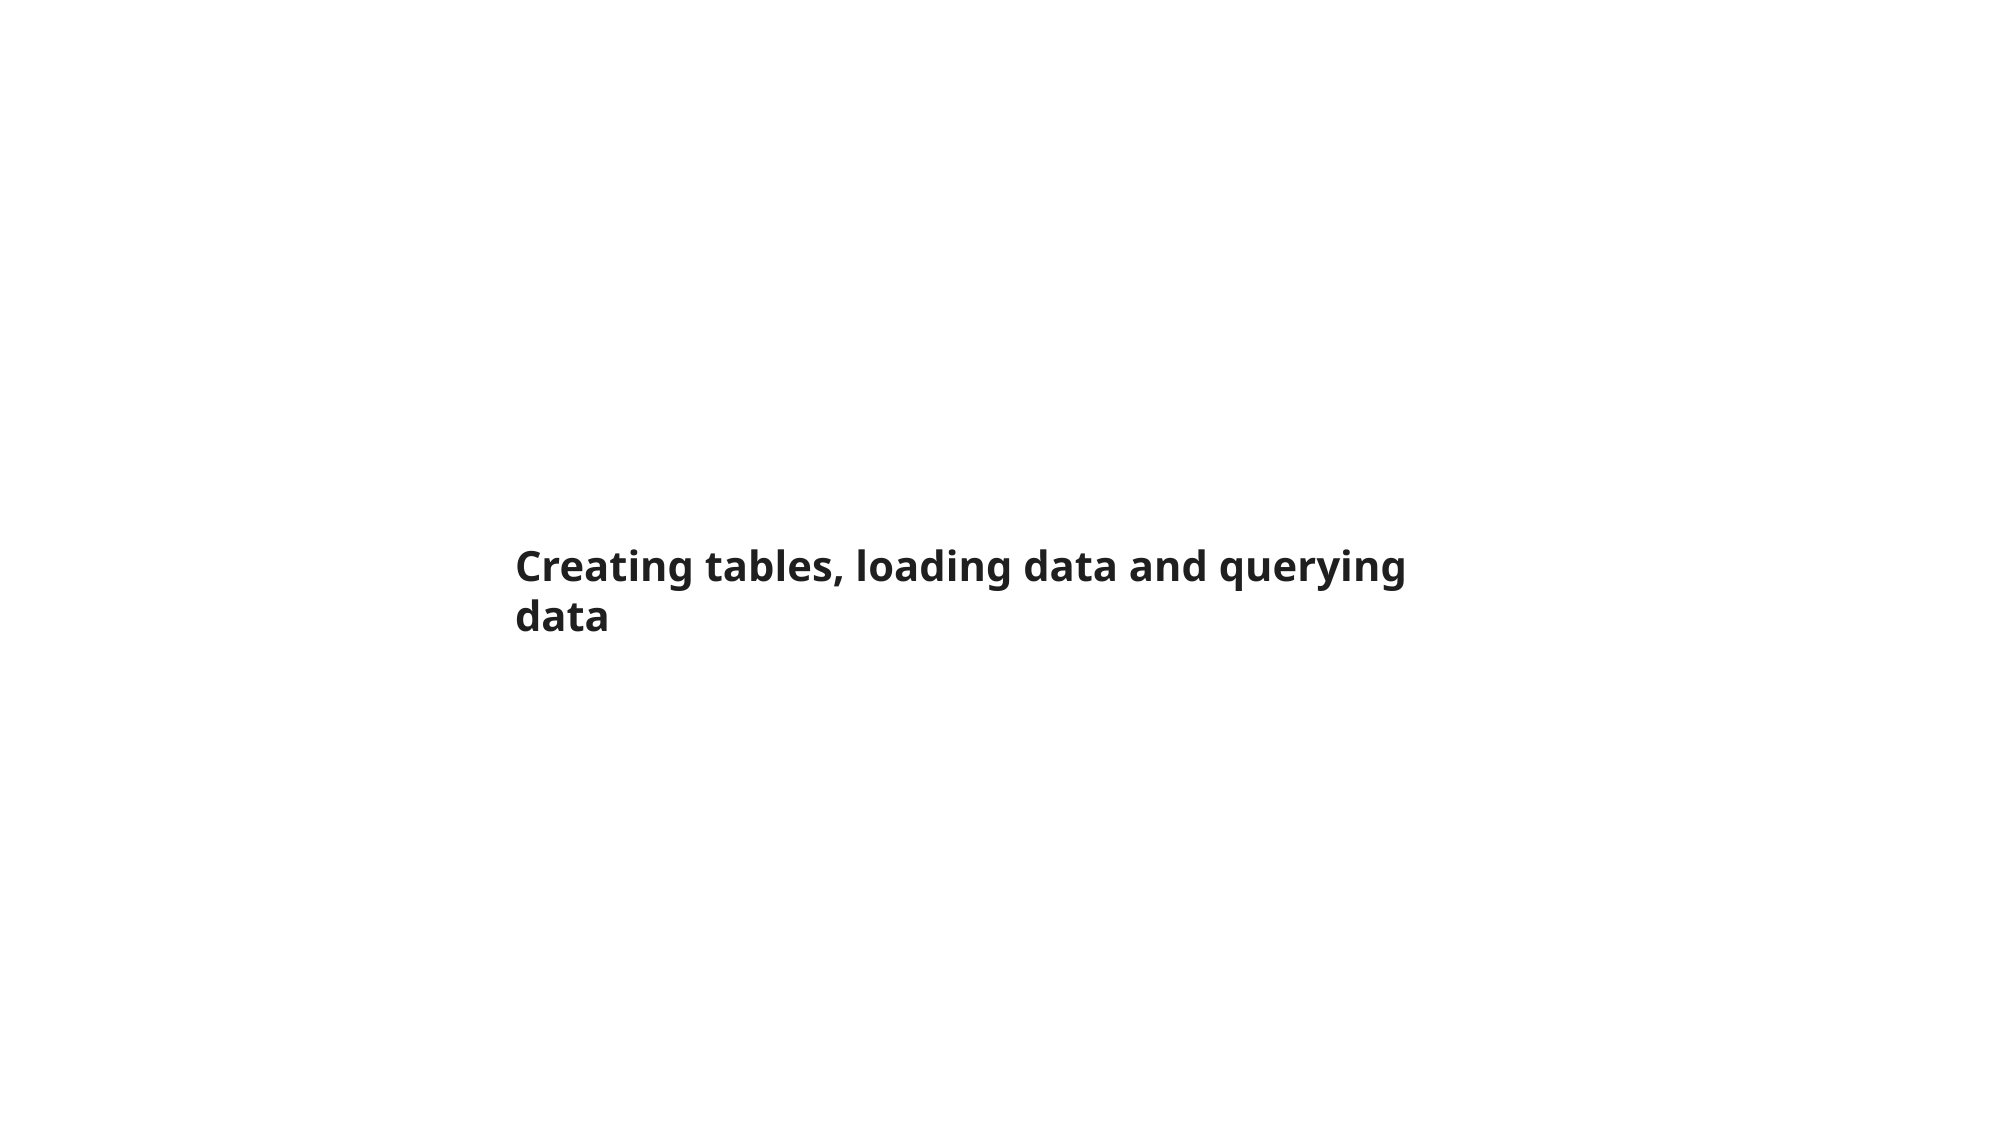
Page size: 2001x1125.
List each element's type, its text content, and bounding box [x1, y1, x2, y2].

text_box Creating tables, loading data and querying data [500, 532, 1501, 648]
